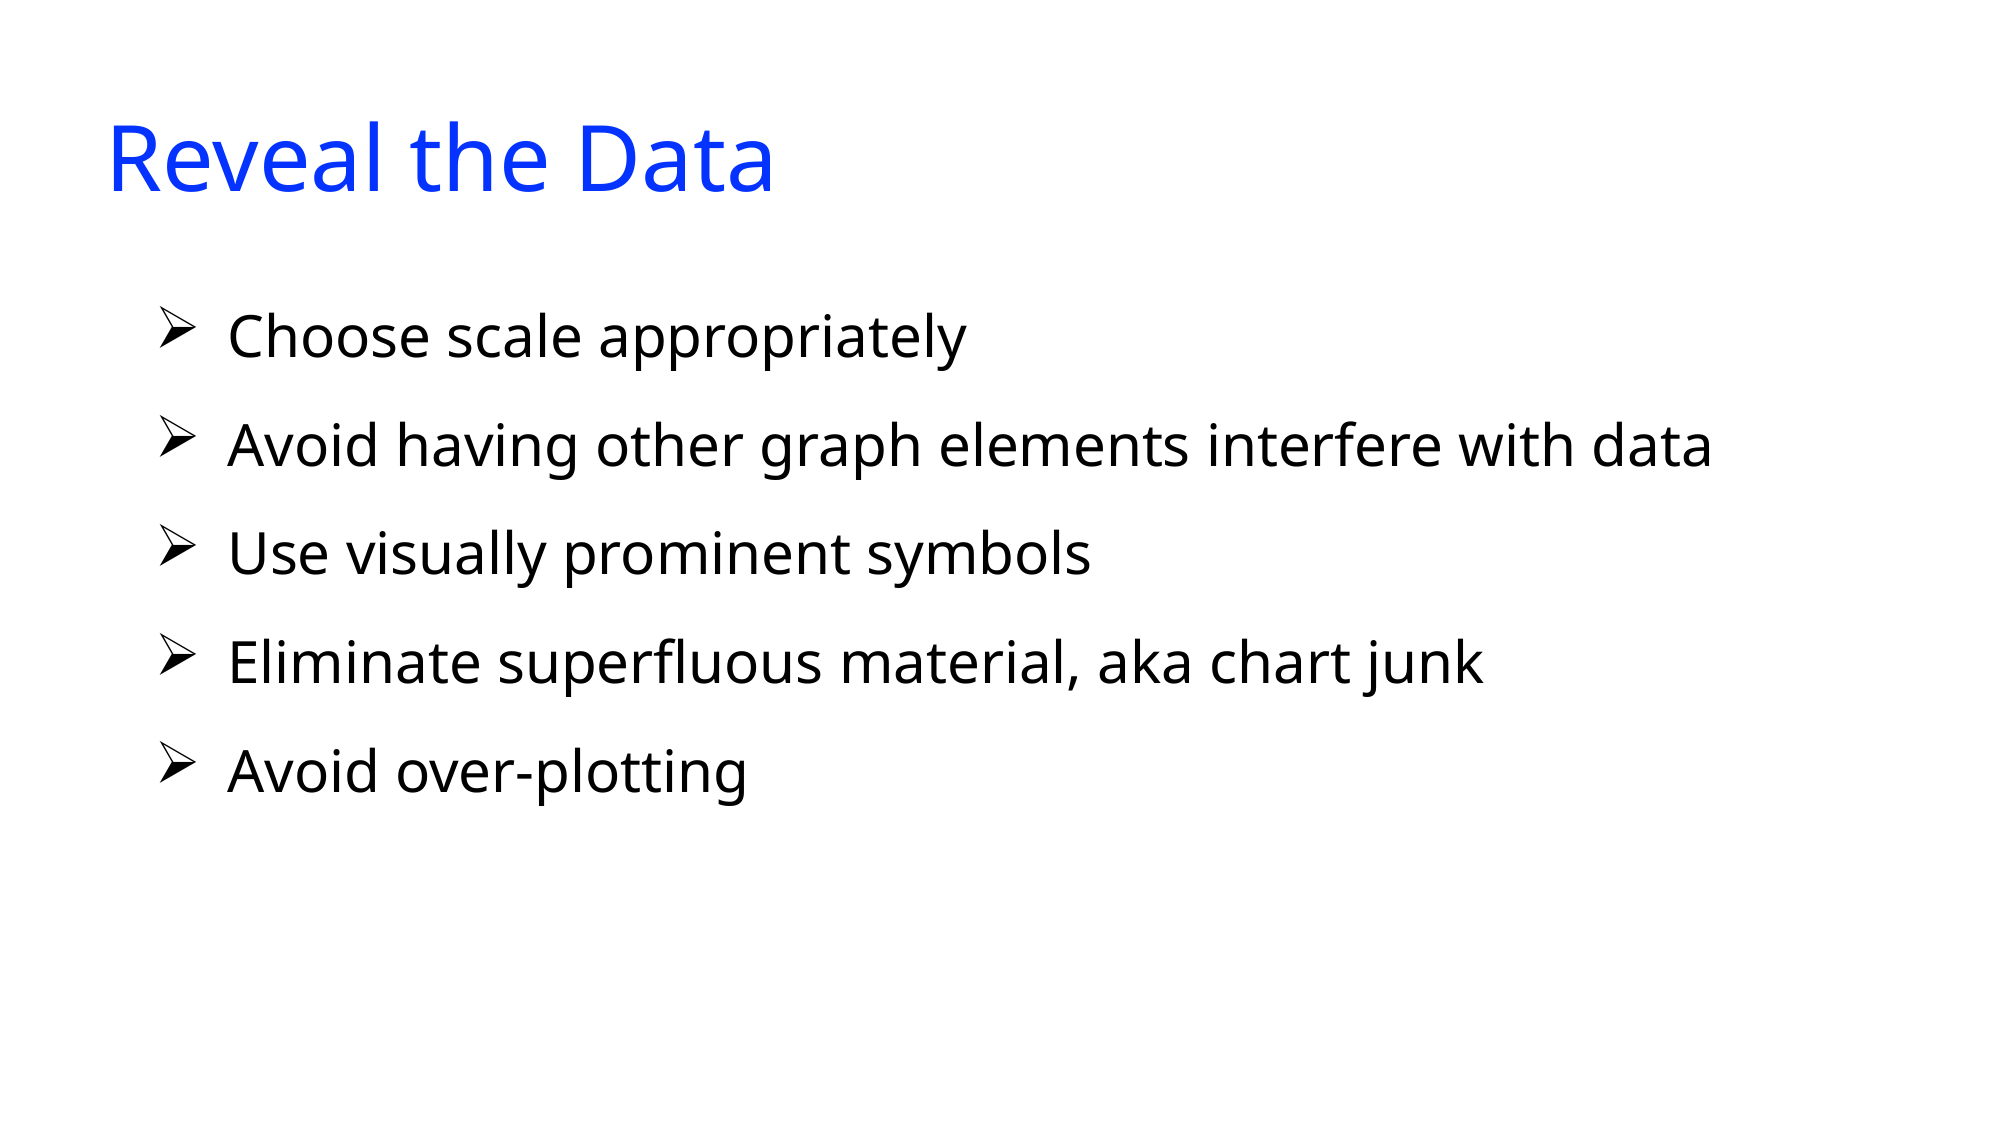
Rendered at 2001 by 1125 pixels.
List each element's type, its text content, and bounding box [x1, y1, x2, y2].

title Reveal the Data [90, 52, 1863, 271]
list Choose scale appropriately Avoid having other graph elements interfere with data Use visually prominent symbols Eliminate superfluous material, aka chart junk Avoid over-plotting [137, 299, 1863, 1014]
